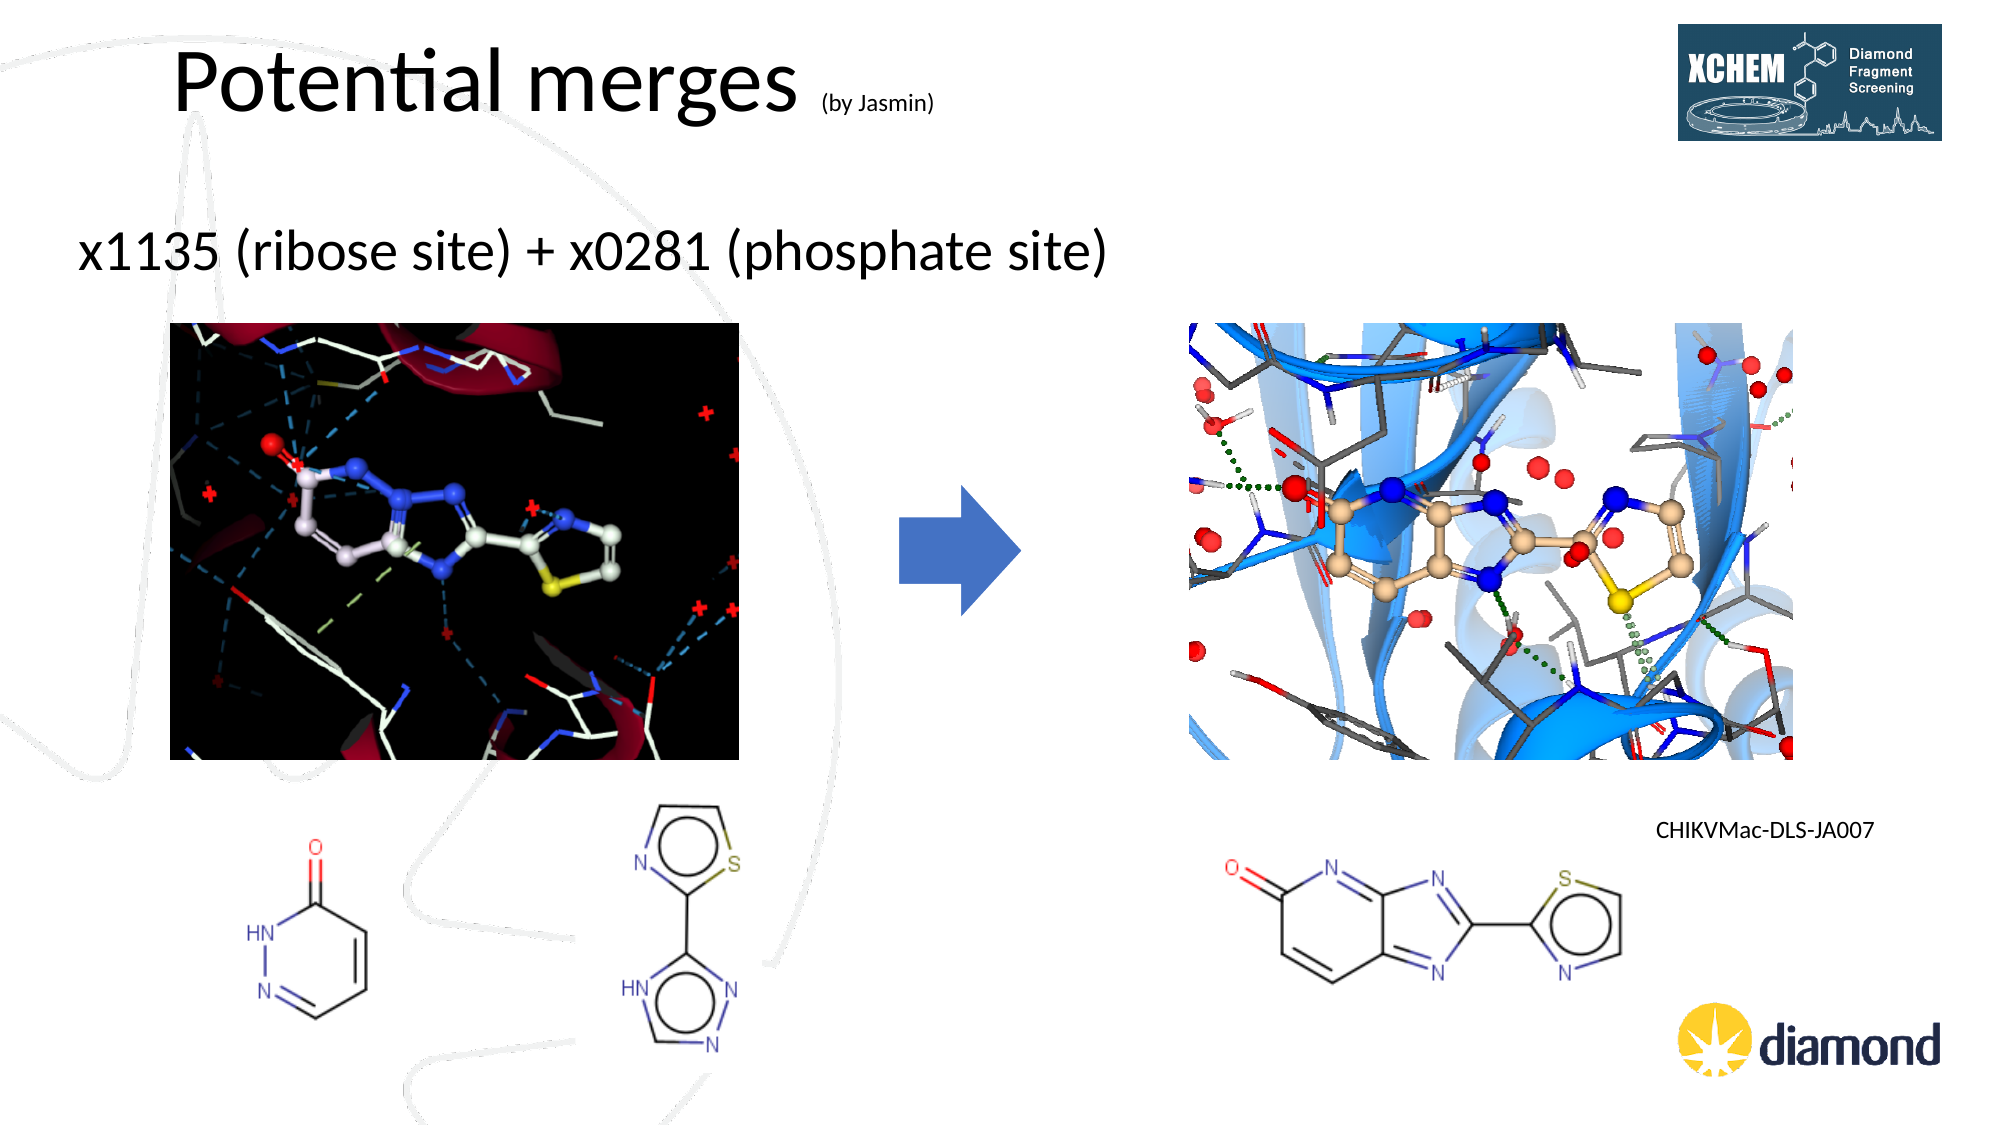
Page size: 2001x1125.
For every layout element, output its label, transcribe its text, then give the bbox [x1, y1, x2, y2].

text_box [898, 482, 1023, 619]
picture [0, 0, 2000, 1125]
text_box Potential merges (by Jasmin) [157, 24, 1883, 138]
text_box x1135 (ribose site) + x0281 (phosphate site) [63, 197, 1298, 298]
text_box CHIKVMac-DLS-JA007 [1641, 799, 1920, 871]
